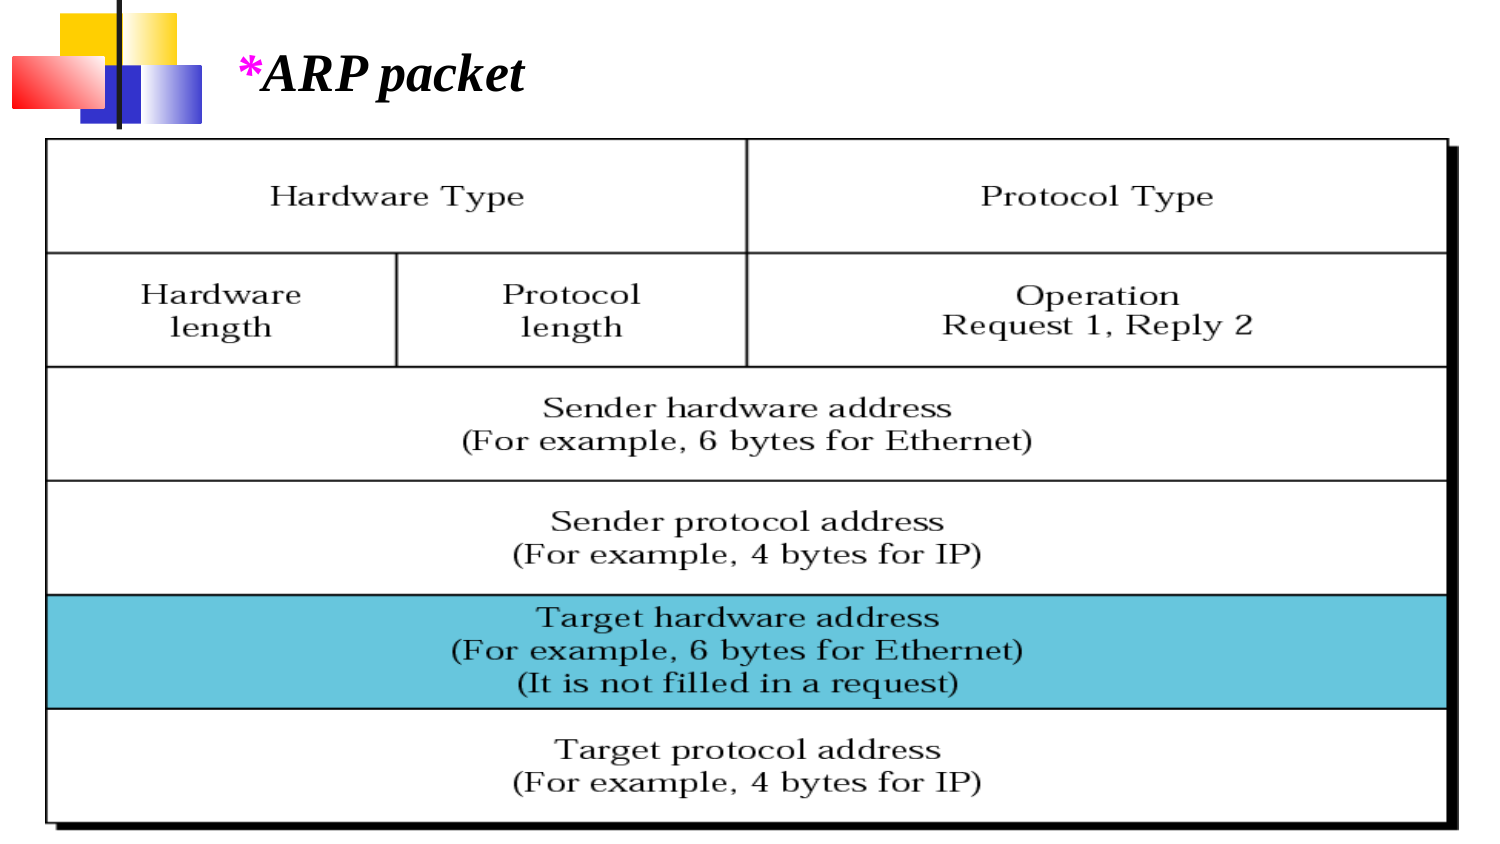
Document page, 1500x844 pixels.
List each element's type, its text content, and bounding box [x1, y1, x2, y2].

text_box [141, 65, 202, 124]
text_box [116, 0, 122, 130]
text_box [12, 56, 105, 109]
text_box [122, 65, 141, 124]
text_box [122, 13, 177, 65]
text_box *ARP packet [220, 29, 1198, 124]
text_box [80, 65, 116, 124]
picture [45, 138, 1460, 831]
text_box [60, 13, 116, 65]
